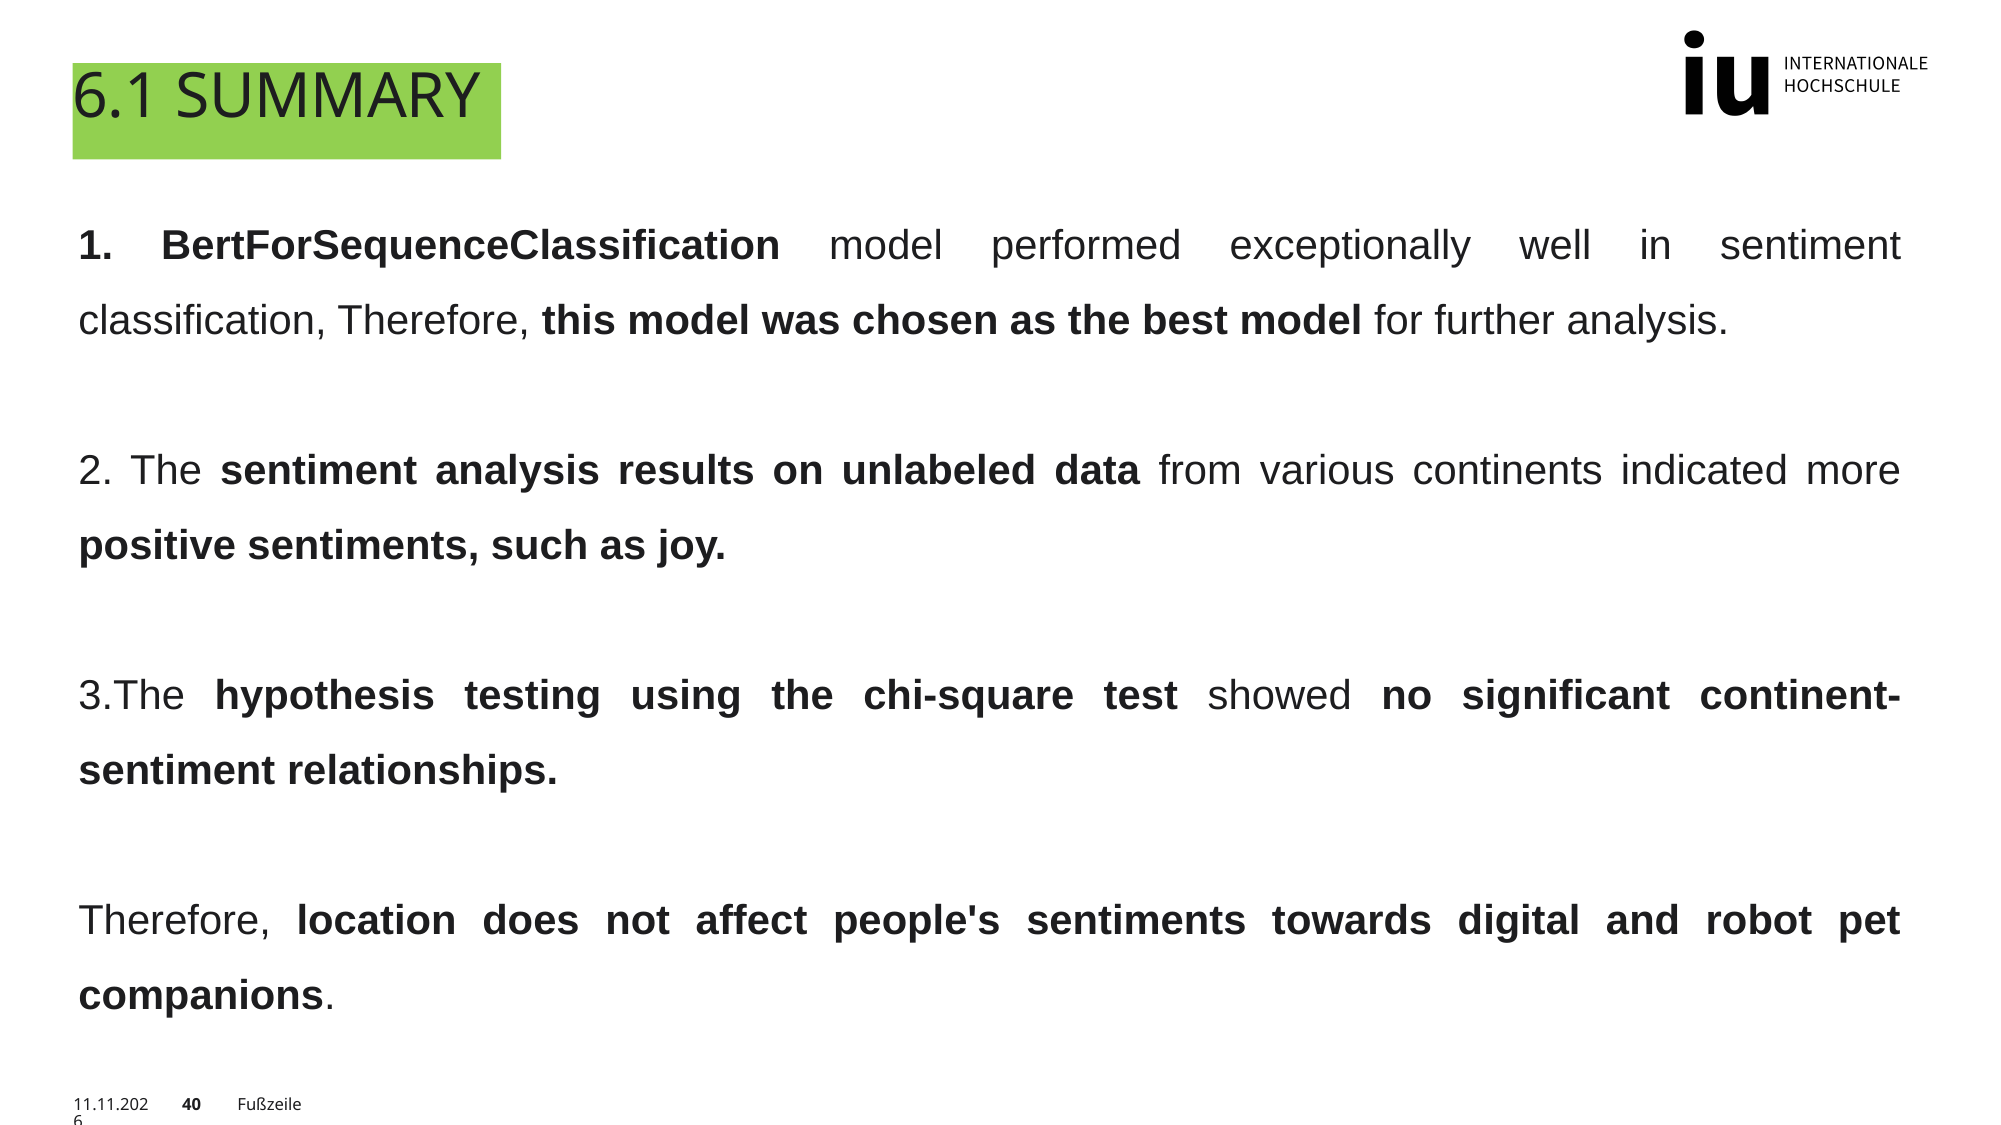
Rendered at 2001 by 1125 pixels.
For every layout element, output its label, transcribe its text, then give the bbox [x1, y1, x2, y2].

list 1. BertForSequenceClassification model performed exceptionally well in sentiment classification, Therefore, this model was chosen as the best model for further analysis. 2. The sentiment analysis results on unlabeled data from various continents indicated more positive sentiments, such as joy. 3.The hypothesis testing using the chi-square test showed no significant continent-sentiment relationships. Therefore, location does not affect people's sentiments towards digital and robot pet companions. [72, 192, 1938, 1014]
title 6.1 Summary [72, 63, 502, 160]
footer Fußzeile [237, 1093, 1956, 1116]
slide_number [73, 1093, 151, 1116]
slide_number 40 [157, 1093, 226, 1116]
picture [1628, 0, 1985, 172]
